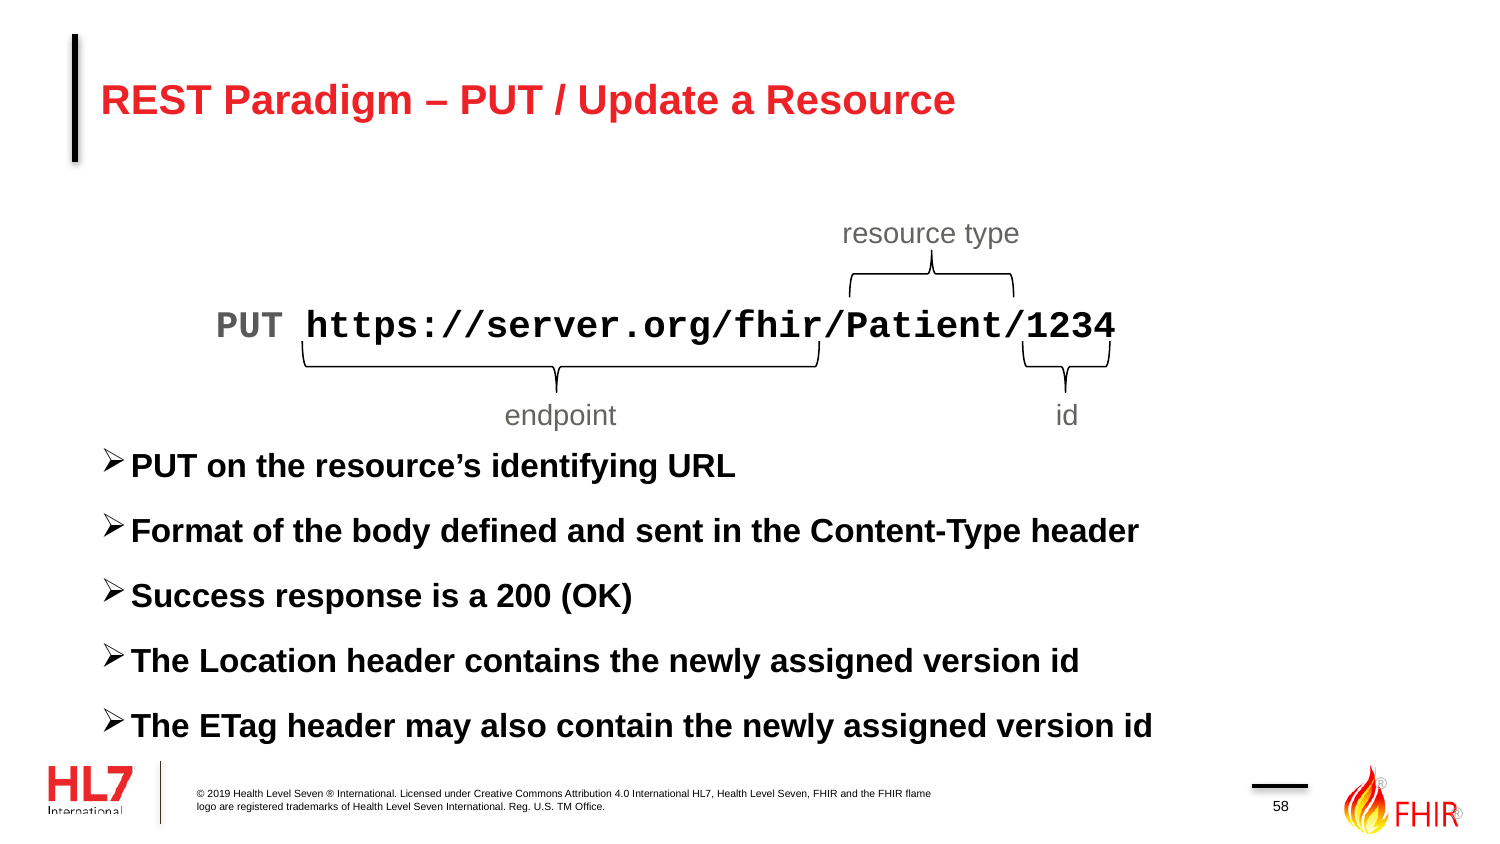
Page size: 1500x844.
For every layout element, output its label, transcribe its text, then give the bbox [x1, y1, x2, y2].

list PUT https://server.org/fhir/Patient/1234 [215, 300, 1128, 354]
text_box [849, 257, 1014, 298]
text_box [302, 341, 820, 388]
text_box endpoint [489, 388, 632, 439]
text_box id [1041, 388, 1102, 439]
picture [1339, 760, 1463, 837]
footer © 2019 Health Level Seven ® International. Licensed under Creative Commons Attribution 4.0 International HL7, Health Level Seven, FHIR and the FHIR flame logo are registered trademarks of Health Level Seven International. Reg. U.S. TM Office. [196, 786, 941, 813]
title REST Paradigm – PUT / Update a Resource [100, 33, 1451, 163]
text_box PUT on the resource’s identifying URL Format of the body defined and sent in the Content-Type header Success response is a 200 (OK) The Location header contains the newly assigned version id The ETag header may also contain the newly assigned version id [100, 444, 1451, 609]
slide_number 58 [1258, 786, 1304, 814]
text_box resource type [827, 206, 1036, 257]
text_box [1022, 341, 1110, 388]
